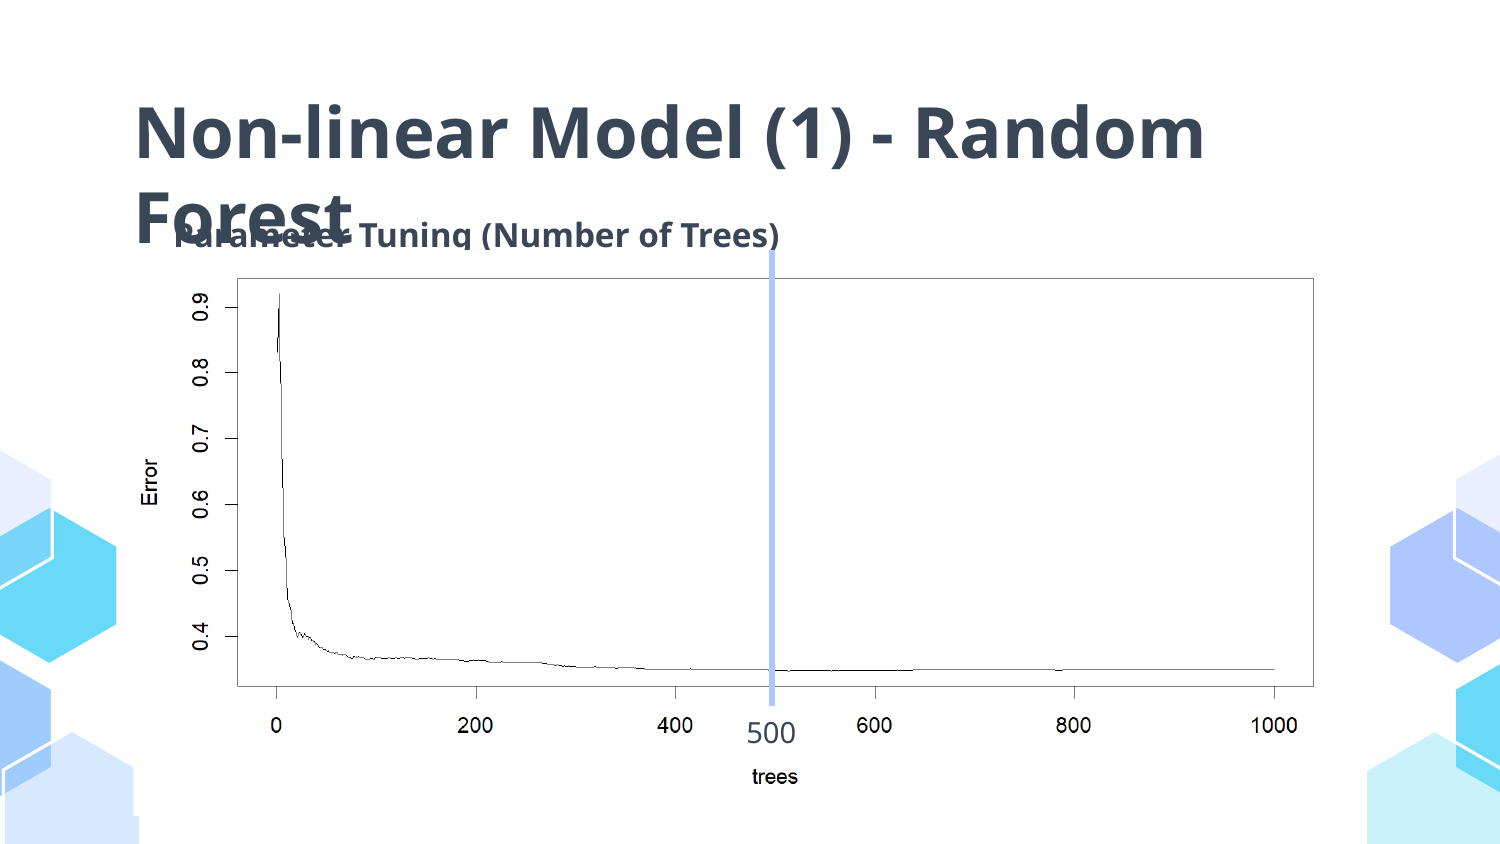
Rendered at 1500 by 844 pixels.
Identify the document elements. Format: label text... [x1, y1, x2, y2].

title Non-linear Model (1) - Random Forest [118, 72, 1382, 167]
subtitle Parameter Tuning (Number of Trees) [83, 179, 1417, 274]
picture [133, 249, 1367, 816]
